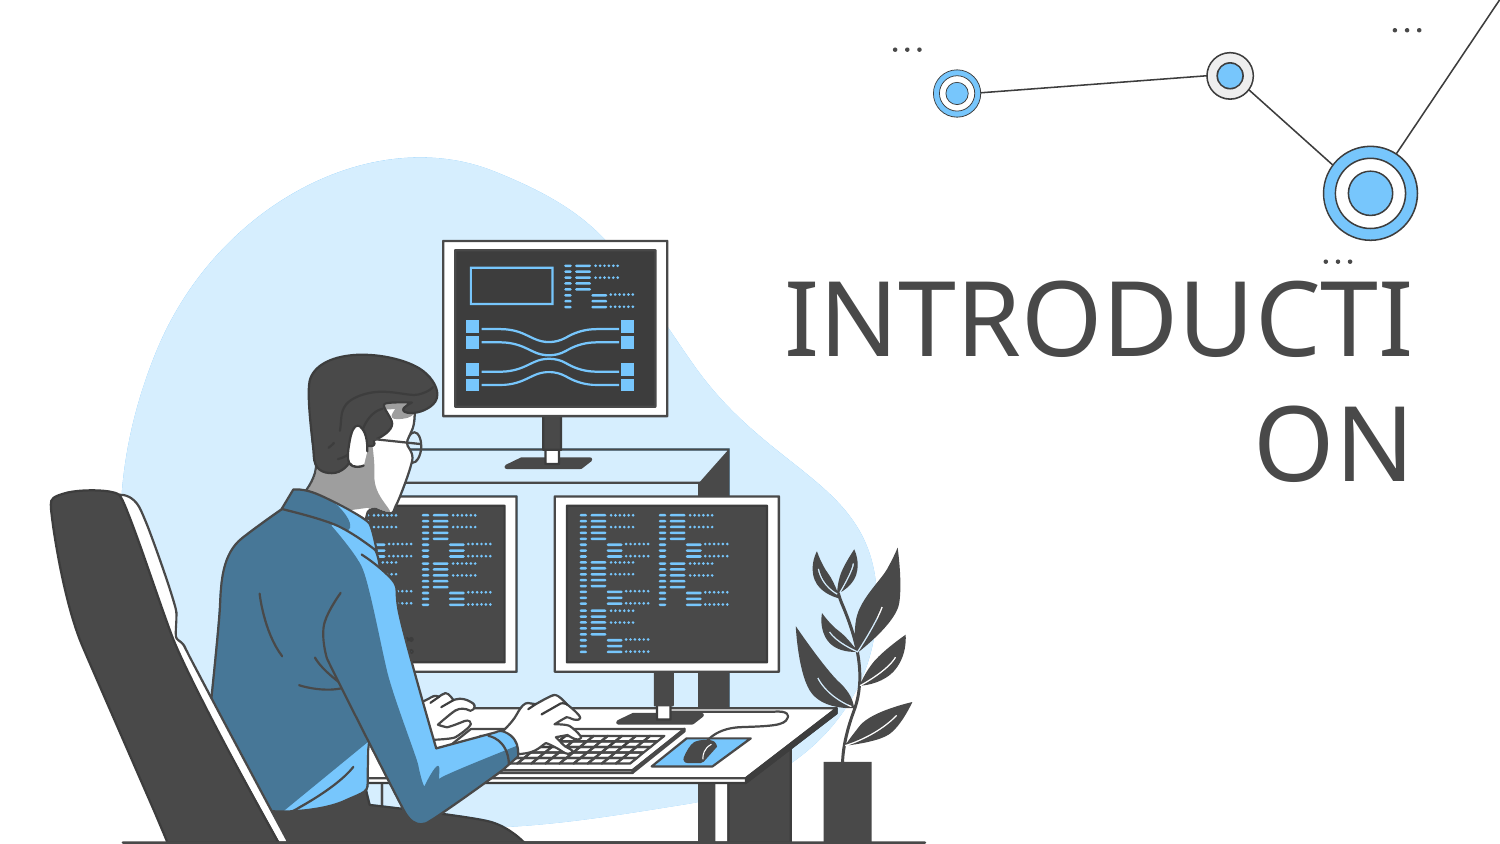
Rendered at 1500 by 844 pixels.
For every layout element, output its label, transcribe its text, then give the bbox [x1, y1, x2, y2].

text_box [49, 157, 927, 844]
title INTRODUCTION [932, 298, 1430, 517]
